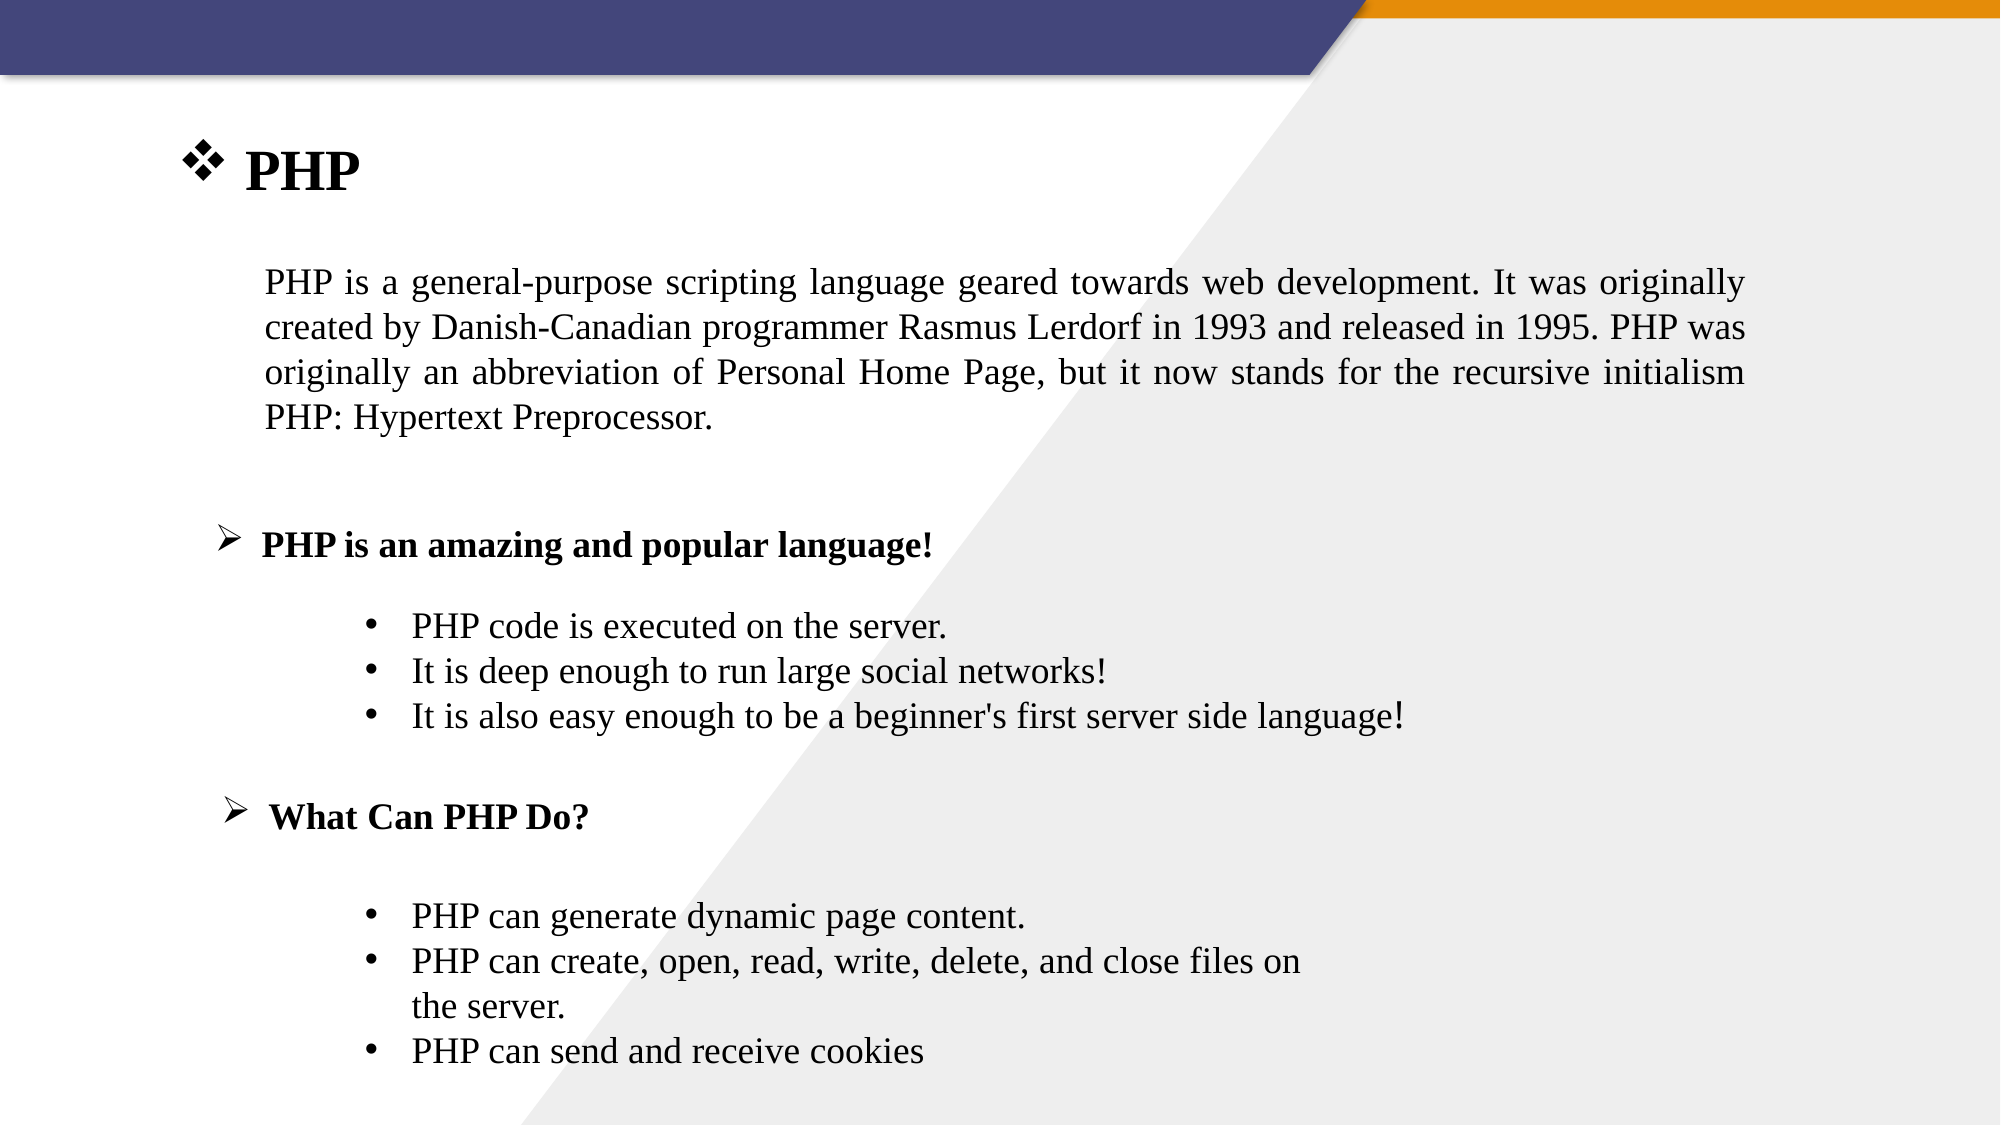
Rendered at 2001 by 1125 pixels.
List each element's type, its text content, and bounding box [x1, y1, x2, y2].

text_box PHP is an amazing and popular language! [199, 512, 1388, 573]
text_box PHP can generate dynamic page content. PHP can create, open, read, write, delete, and close files on the server. PHP can send and receive cookies [350, 883, 1350, 1079]
text_box What Can PHP Do? [206, 784, 606, 845]
text_box PHP is a general-purpose scripting language geared towards web development. It was originally created by Danish-Canadian programmer Rasmus Lerdorf in 1993 and released in 1995. PHP was originally an abbreviation of Personal Home Page, but it now stands for the recursive initialism PHP: Hypertext Preprocessor. [249, 249, 1763, 490]
text_box PHP [162, 125, 425, 210]
text_box PHP code is executed on the server. It is deep enough to run large social networks! It is also easy enough to be a beginner's first server side language! [349, 593, 1550, 743]
